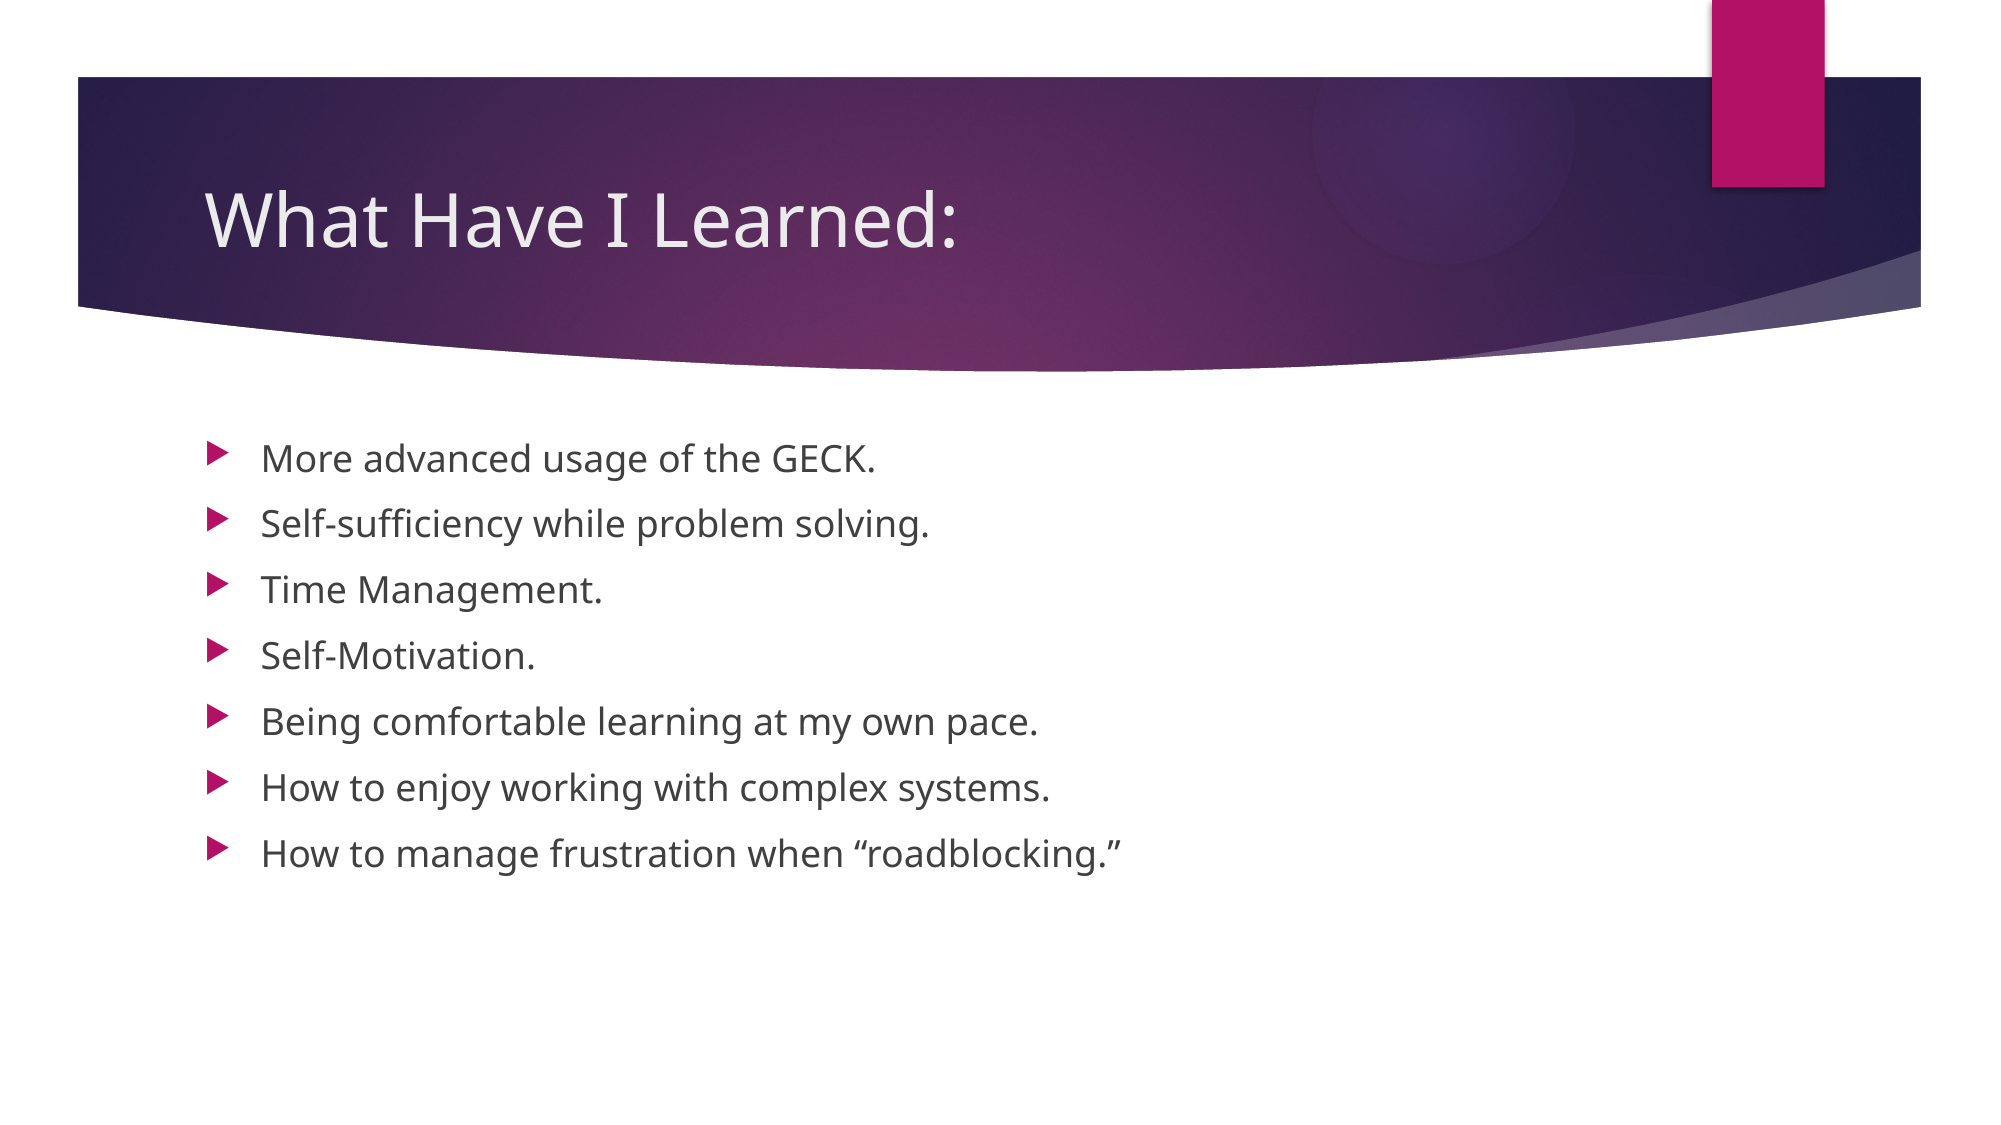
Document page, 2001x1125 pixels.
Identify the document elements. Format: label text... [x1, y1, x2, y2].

list More advanced usage of the GECK. Self-sufficiency while problem solving. Time Management. Self-Motivation. Being comfortable learning at my own pace. How to enjoy working with complex systems. How to manage frustration when “roadblocking.” [189, 427, 1638, 988]
title What Have I Learned: [189, 159, 1627, 276]
